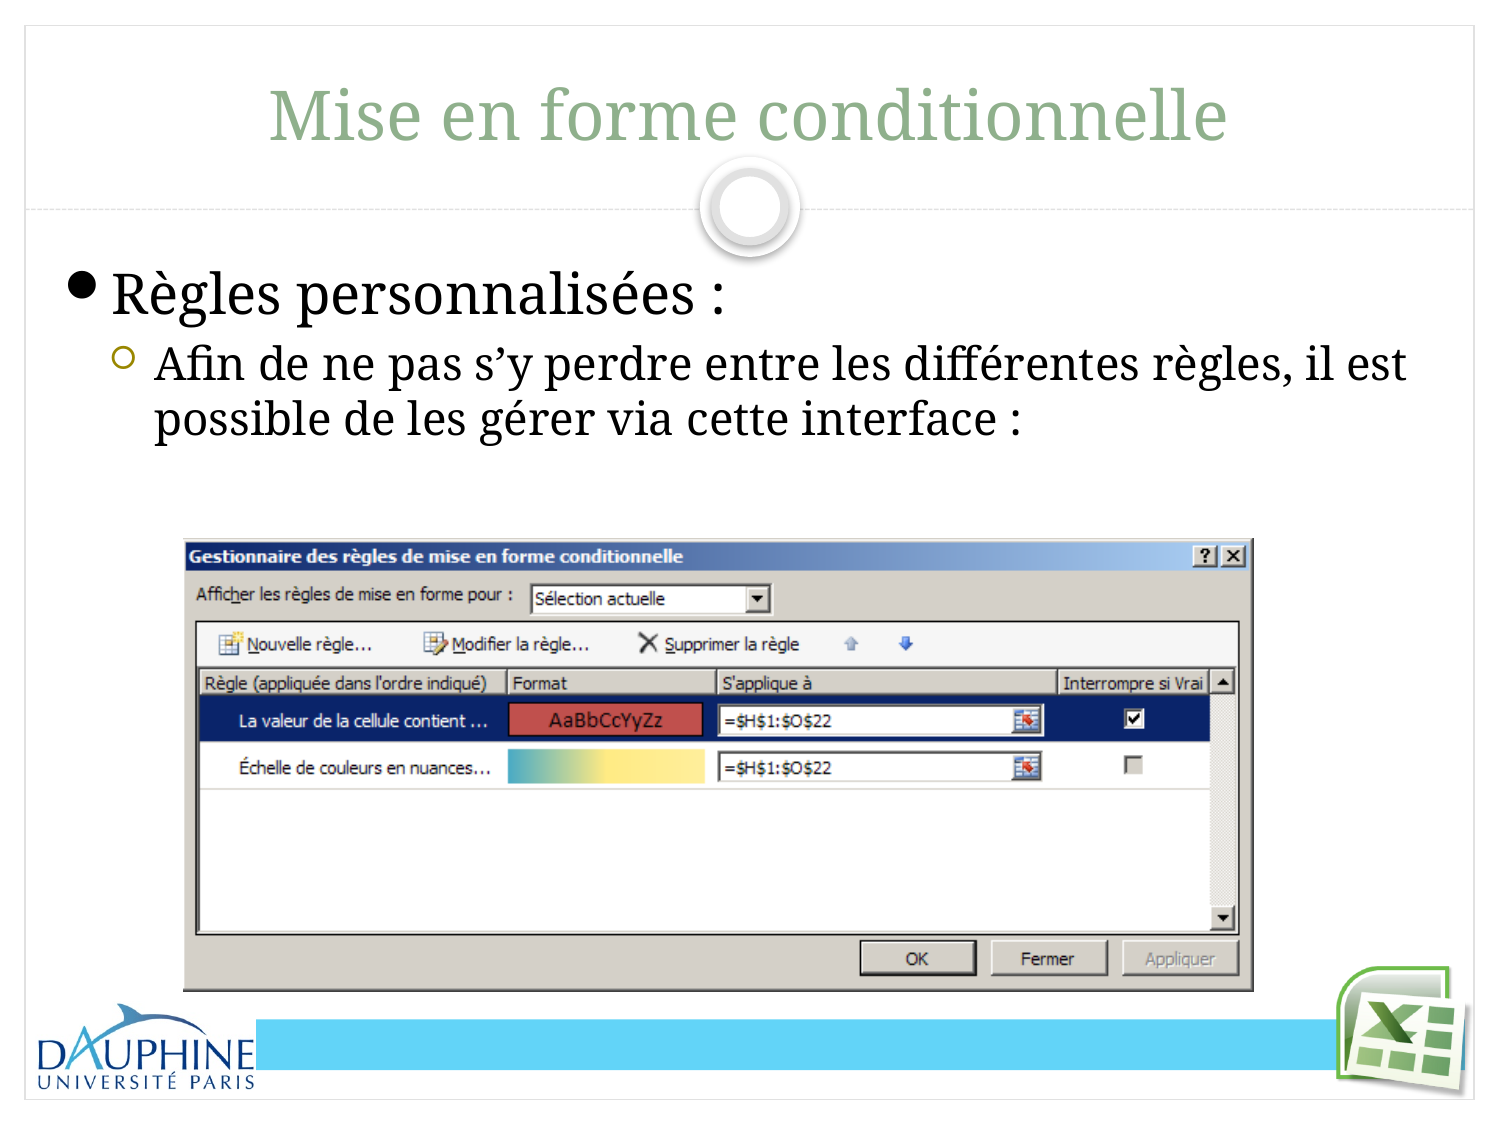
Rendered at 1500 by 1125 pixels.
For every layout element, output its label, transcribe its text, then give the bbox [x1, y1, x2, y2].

picture [1324, 949, 1477, 1102]
picture [182, 538, 1254, 993]
list Règles personnalisées : Afin de ne pas s’y perdre entre les différentes règles, il est possible de les gérer via cette interface : [49, 250, 1445, 1001]
picture [35, 1001, 256, 1090]
title Mise en forme conditionnelle [49, 37, 1450, 162]
